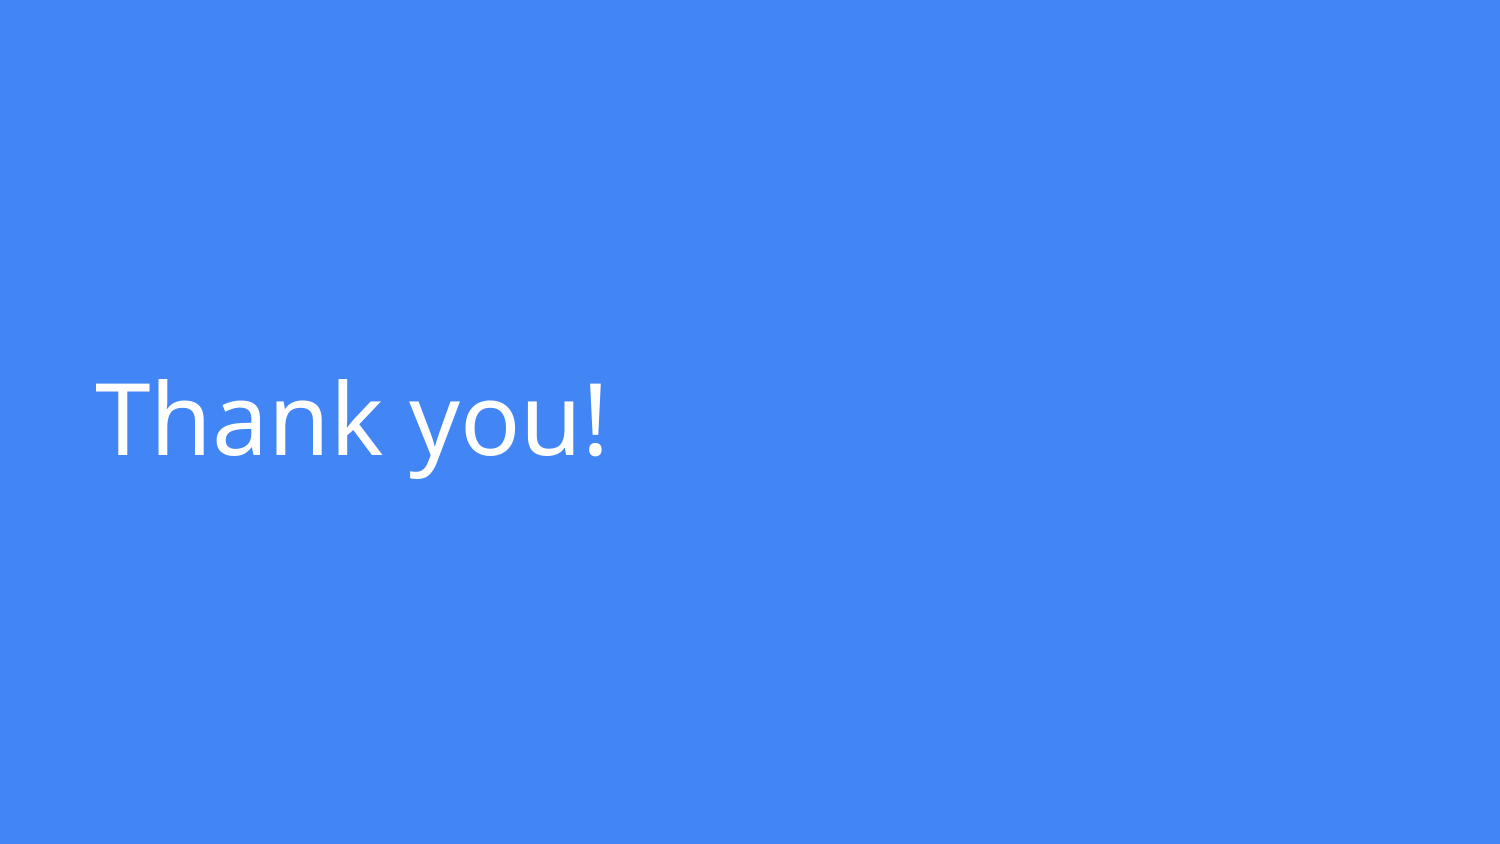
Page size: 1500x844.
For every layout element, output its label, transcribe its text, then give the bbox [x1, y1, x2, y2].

title Thank you! [80, 80, 1102, 752]
